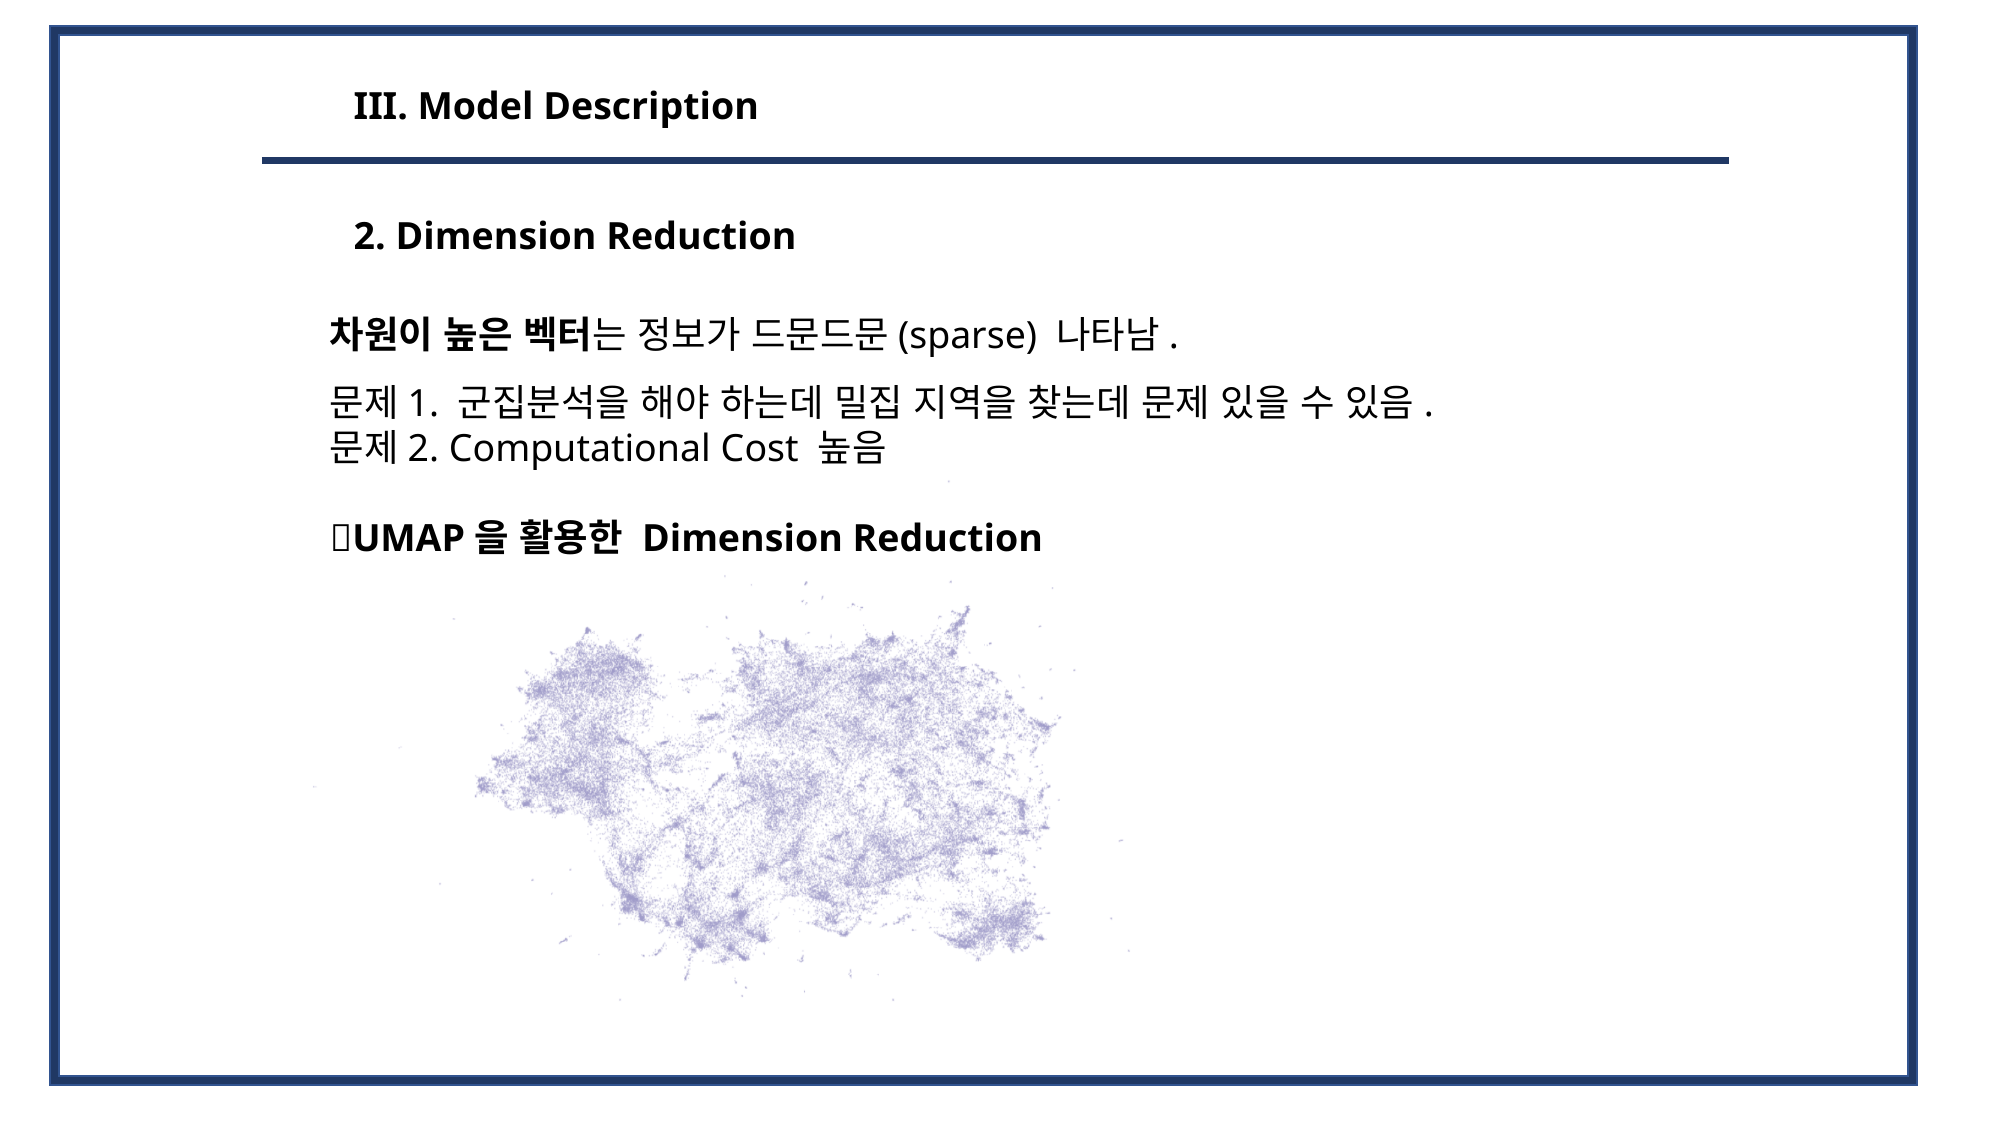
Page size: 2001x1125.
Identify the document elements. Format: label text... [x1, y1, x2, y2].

text_box 2. Dimension Reduction [339, 205, 1564, 265]
text_box III. Model Description [339, 74, 1564, 135]
text_box 차원이 높은 벡터는 정보가 드문드문(sparse) 나타남. 문제1. 군집분석을 해야 하는데 밀집 지역을 찾는데 문제 있을 수 있음. 문제2. Computational Cost 높음 UMAP을 활용한 Dimension Reduction [315, 281, 1754, 567]
picture [271, 466, 1140, 1004]
text_box [49, 25, 1918, 1086]
